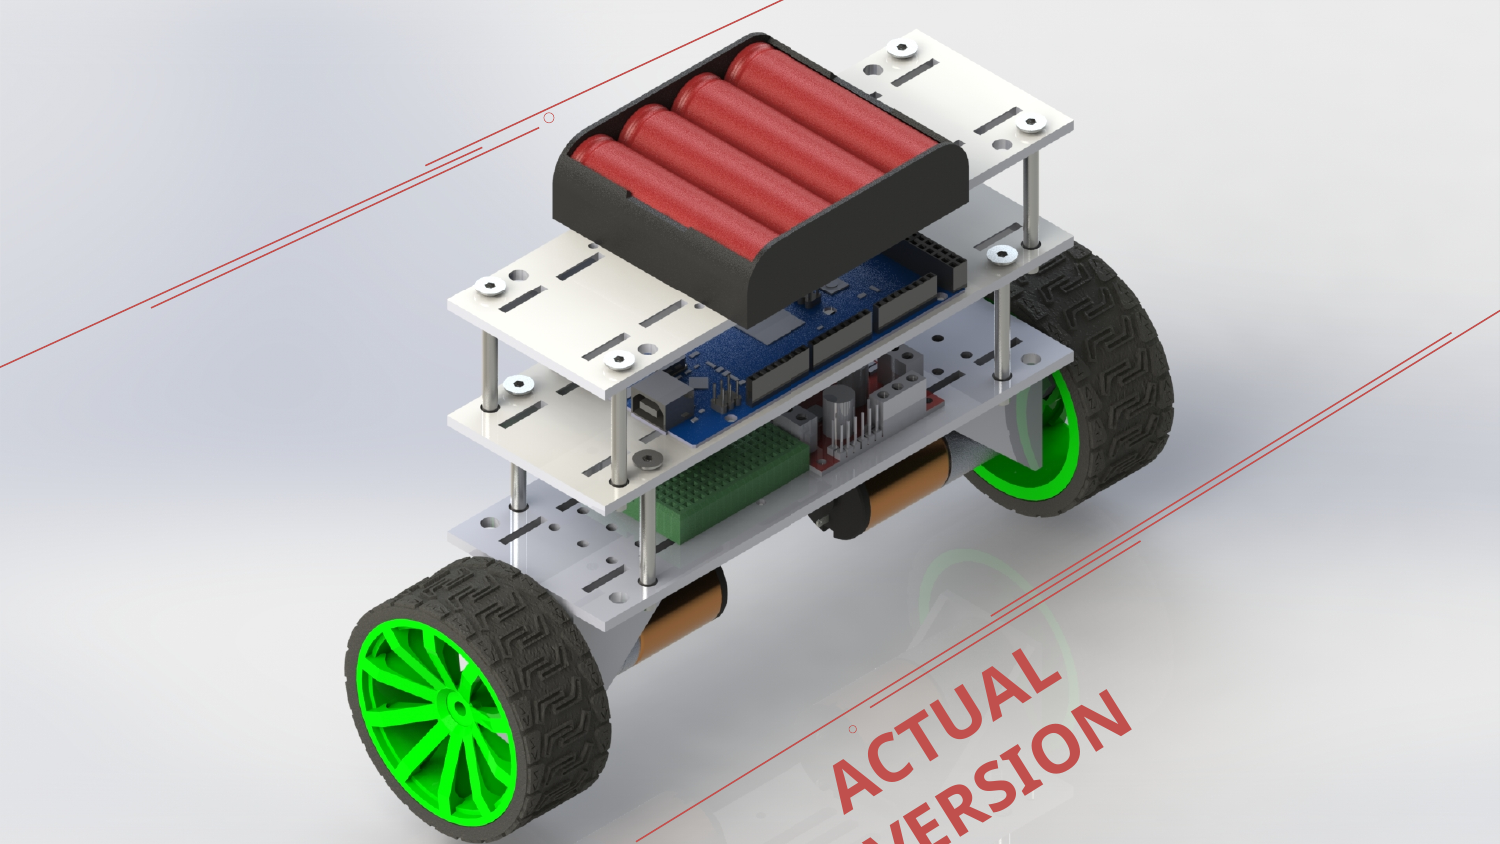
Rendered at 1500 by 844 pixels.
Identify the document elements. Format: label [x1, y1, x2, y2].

picture [0, 0, 1500, 844]
text_box [1052, 262, 1390, 687]
text_box [904, 501, 1107, 748]
text_box [467, 0, 772, 227]
text_box [193, 66, 497, 370]
text_box [31, 67, 428, 458]
text_box [635, 308, 1500, 843]
